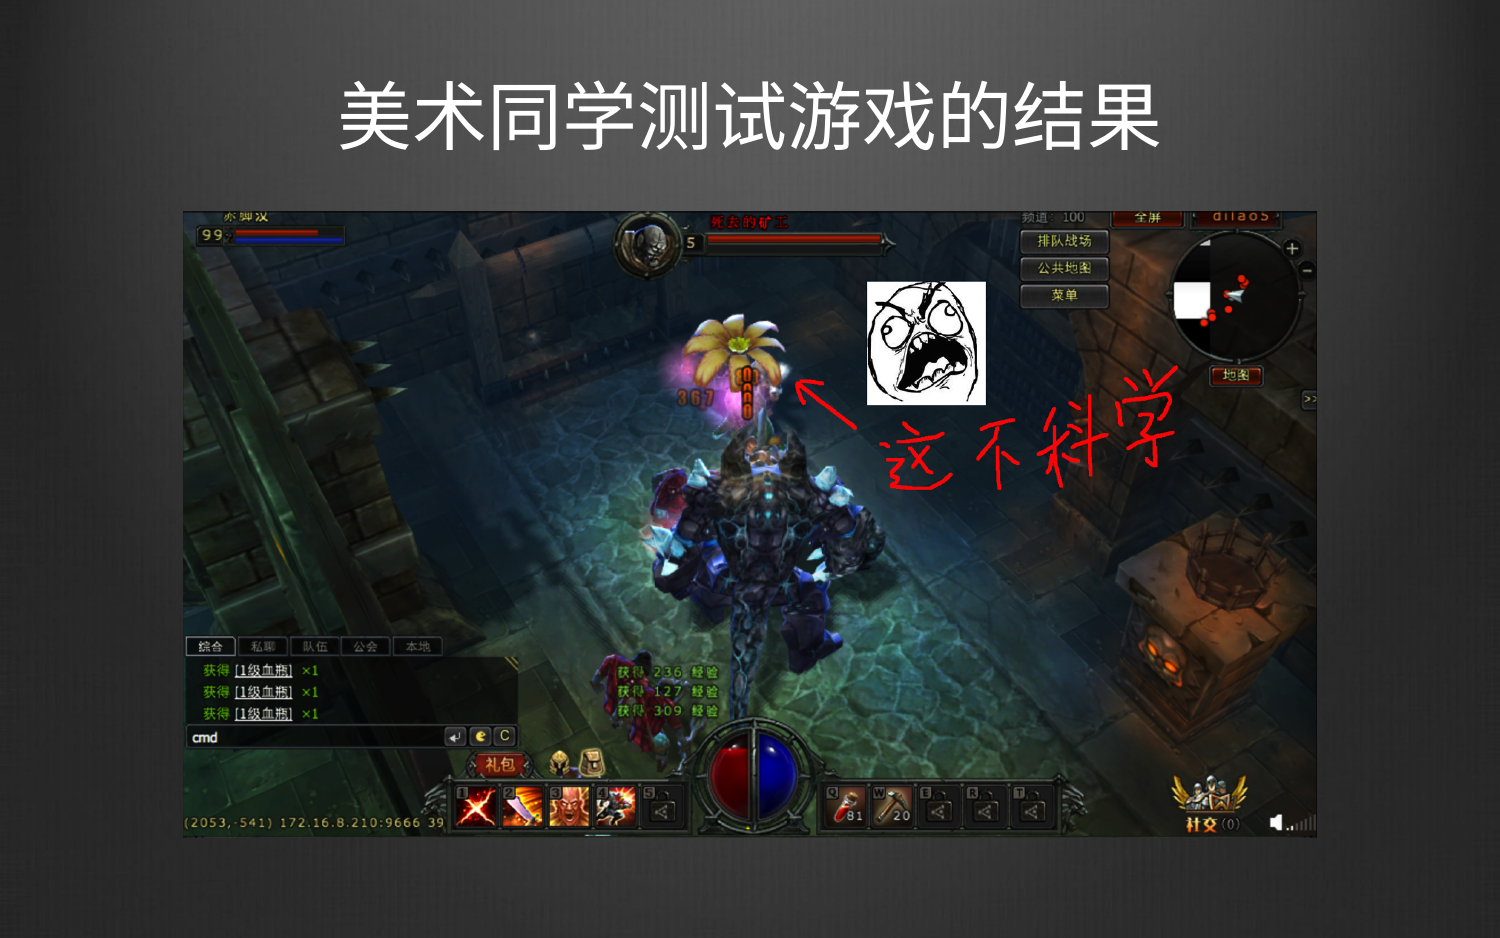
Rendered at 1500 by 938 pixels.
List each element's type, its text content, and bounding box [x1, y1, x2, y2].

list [183, 211, 1317, 838]
title 美术同学测试游戏的结果 [112, 16, 1388, 212]
